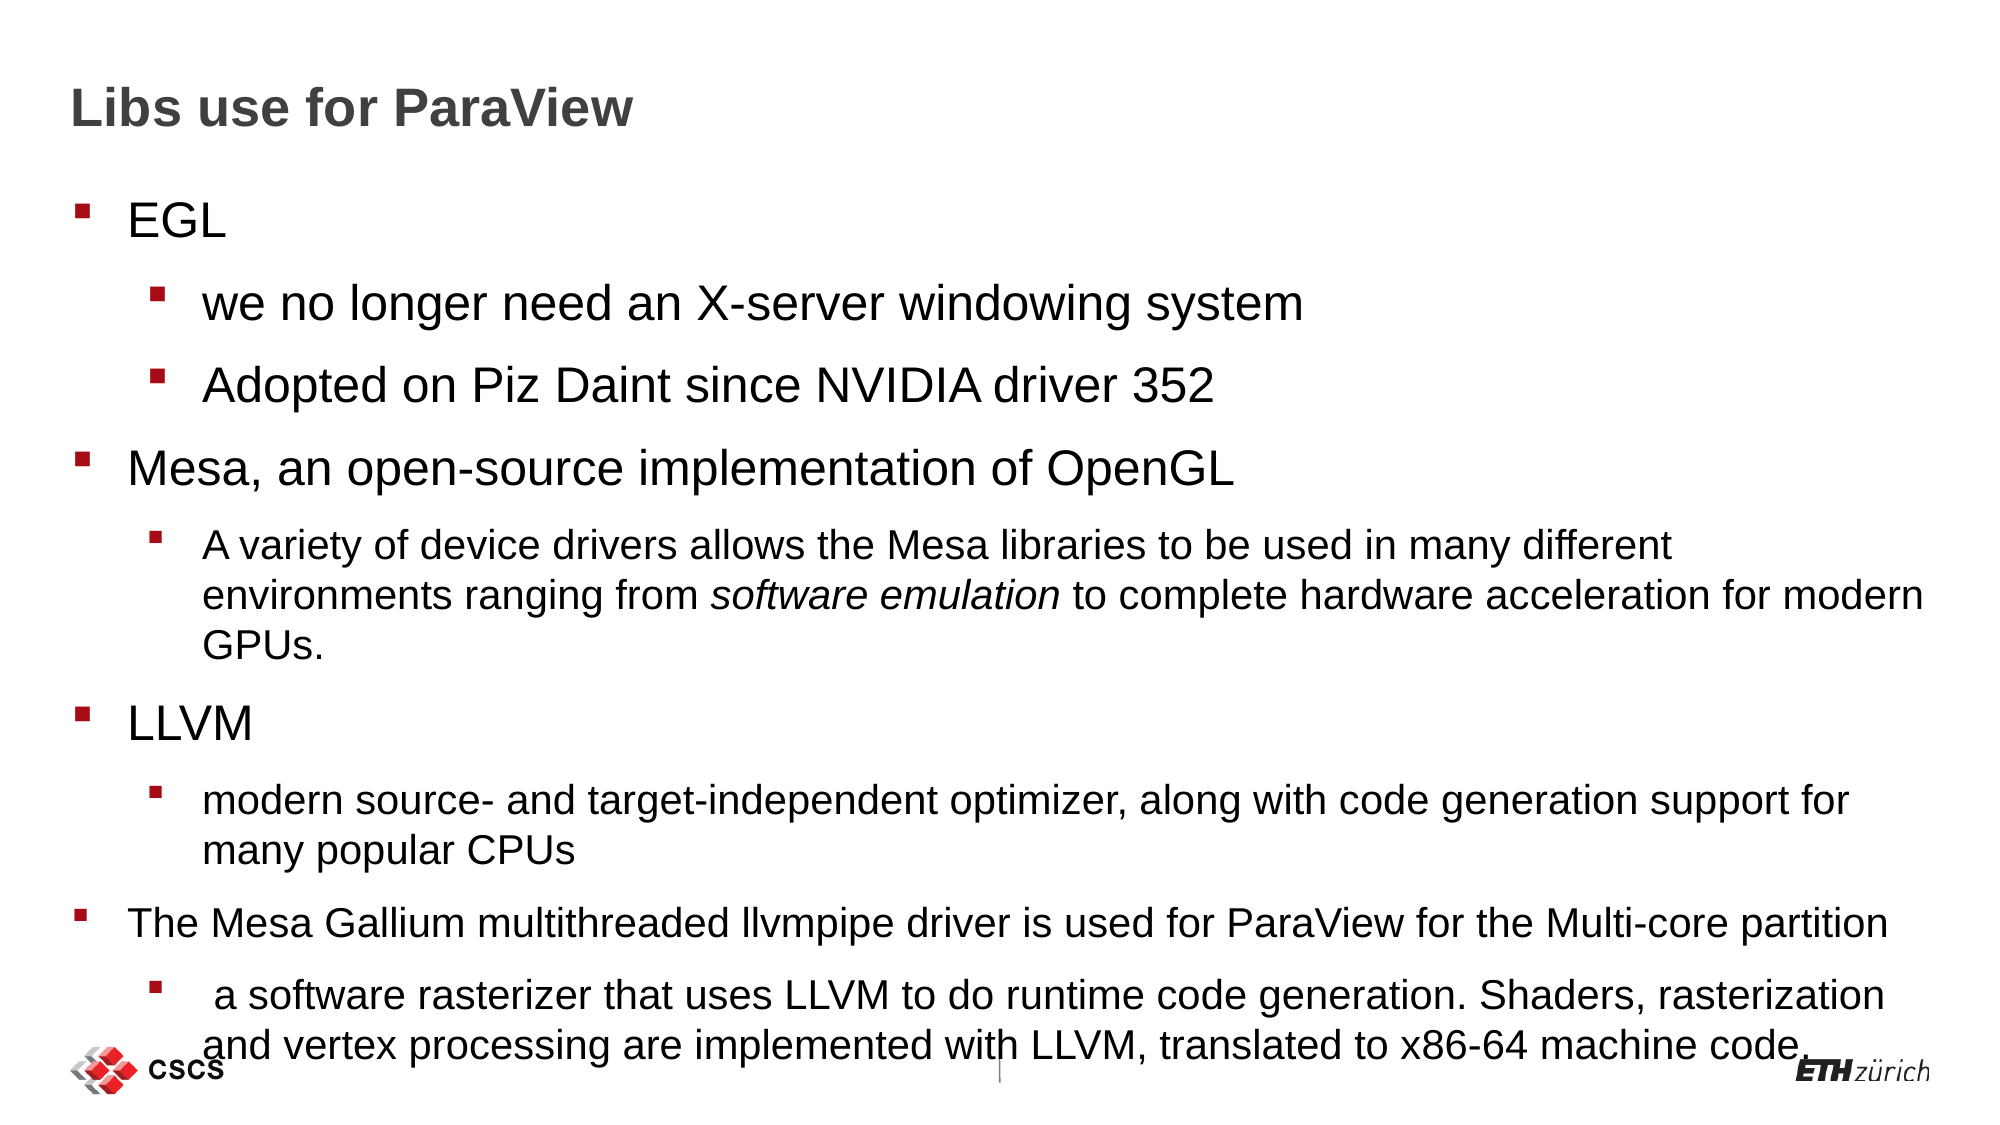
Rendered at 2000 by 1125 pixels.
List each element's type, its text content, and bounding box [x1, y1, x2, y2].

text_box EGL we no longer need an X-server windowing system Adopted on Piz Daint since NVIDIA driver 352 Mesa, an open-source implementation of OpenGL A variety of device drivers allows the Mesa libraries to be used in many different environments ranging from software emulation to complete hardware acceleration for modern GPUs. LLVM modern source- and target-independent optimizer, along with code generation support for many popular CPUs The Mesa Gallium multithreaded llvmpipe driver is used for ParaView for the Multi-core partition a software rasterizer that uses LLVM to do runtime code generation. Shaders, rasterization and vertex processing are implemented with LLVM, translated to x86-64 machine code. [70, 178, 1929, 1022]
text_box Libs use for ParaView [70, 7, 1929, 149]
